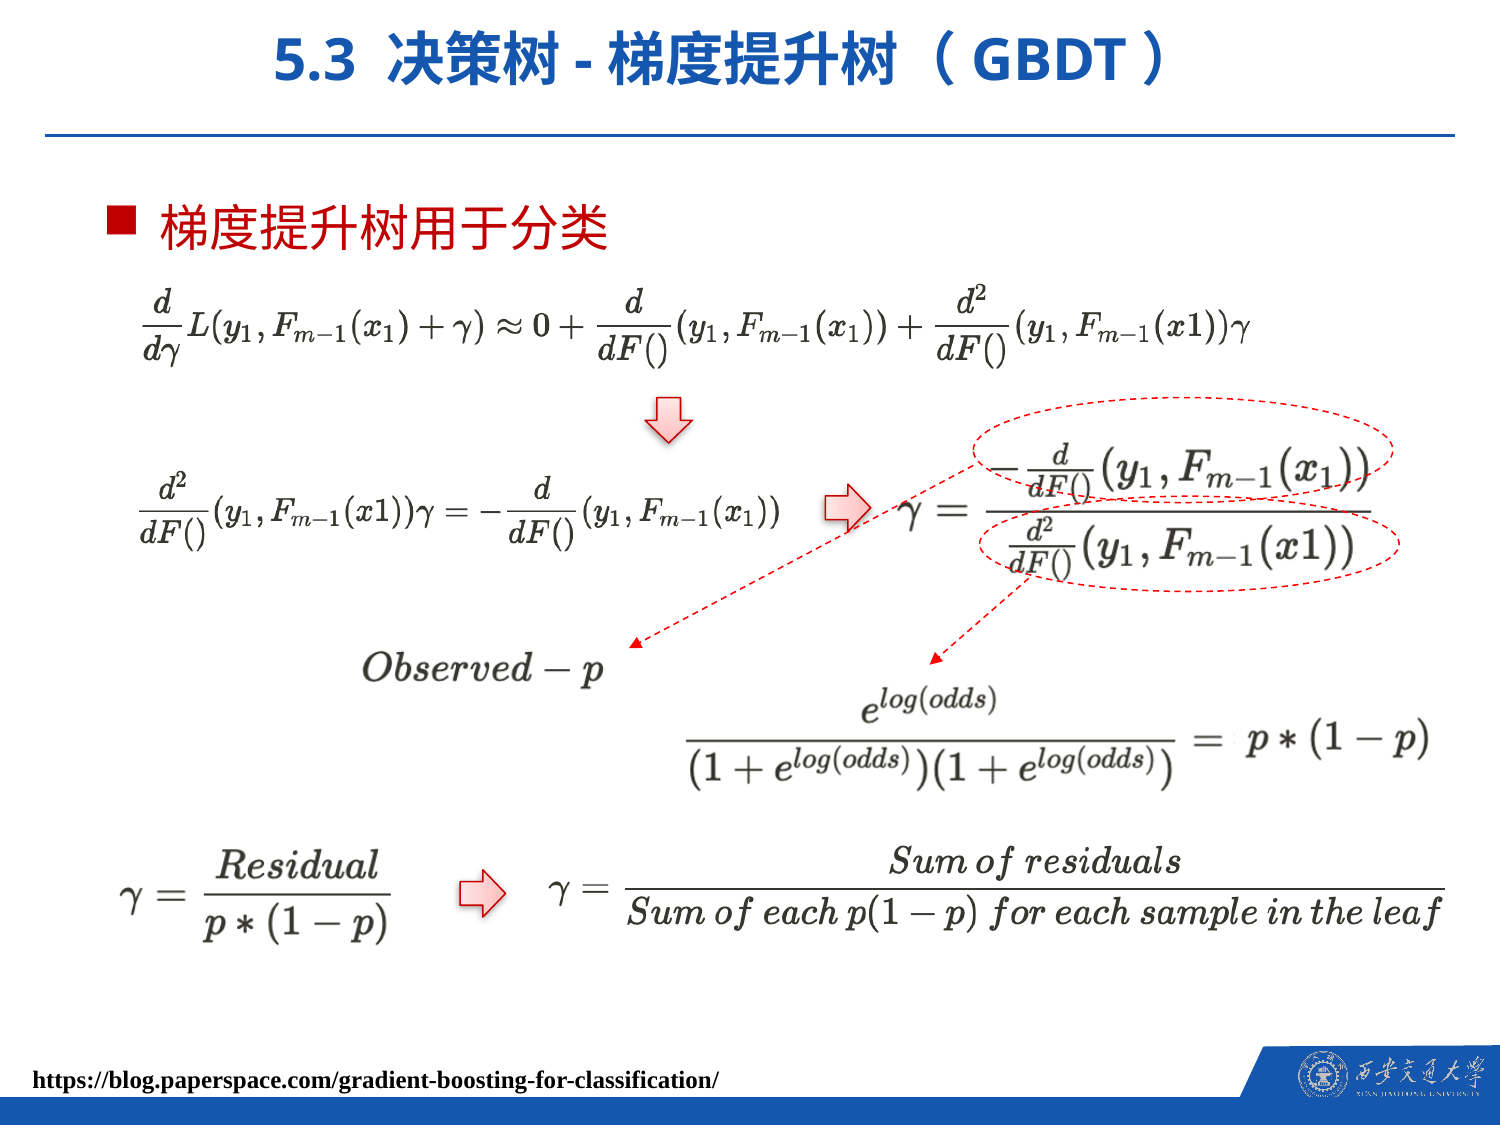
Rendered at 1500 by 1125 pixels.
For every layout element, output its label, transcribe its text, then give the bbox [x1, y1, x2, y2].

picture [134, 276, 1260, 382]
text_box 5.3 决策树-梯度提升树（GBDT） [134, 14, 1340, 100]
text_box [340, 397, 1394, 696]
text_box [668, 495, 1437, 794]
text_box https://blog.paperspace.com/gradient-boosting-for-classification/ [17, 1056, 975, 1101]
text_box 梯度提升树用于分类 [16, 170, 1340, 264]
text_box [90, 818, 1473, 963]
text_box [128, 397, 338, 597]
